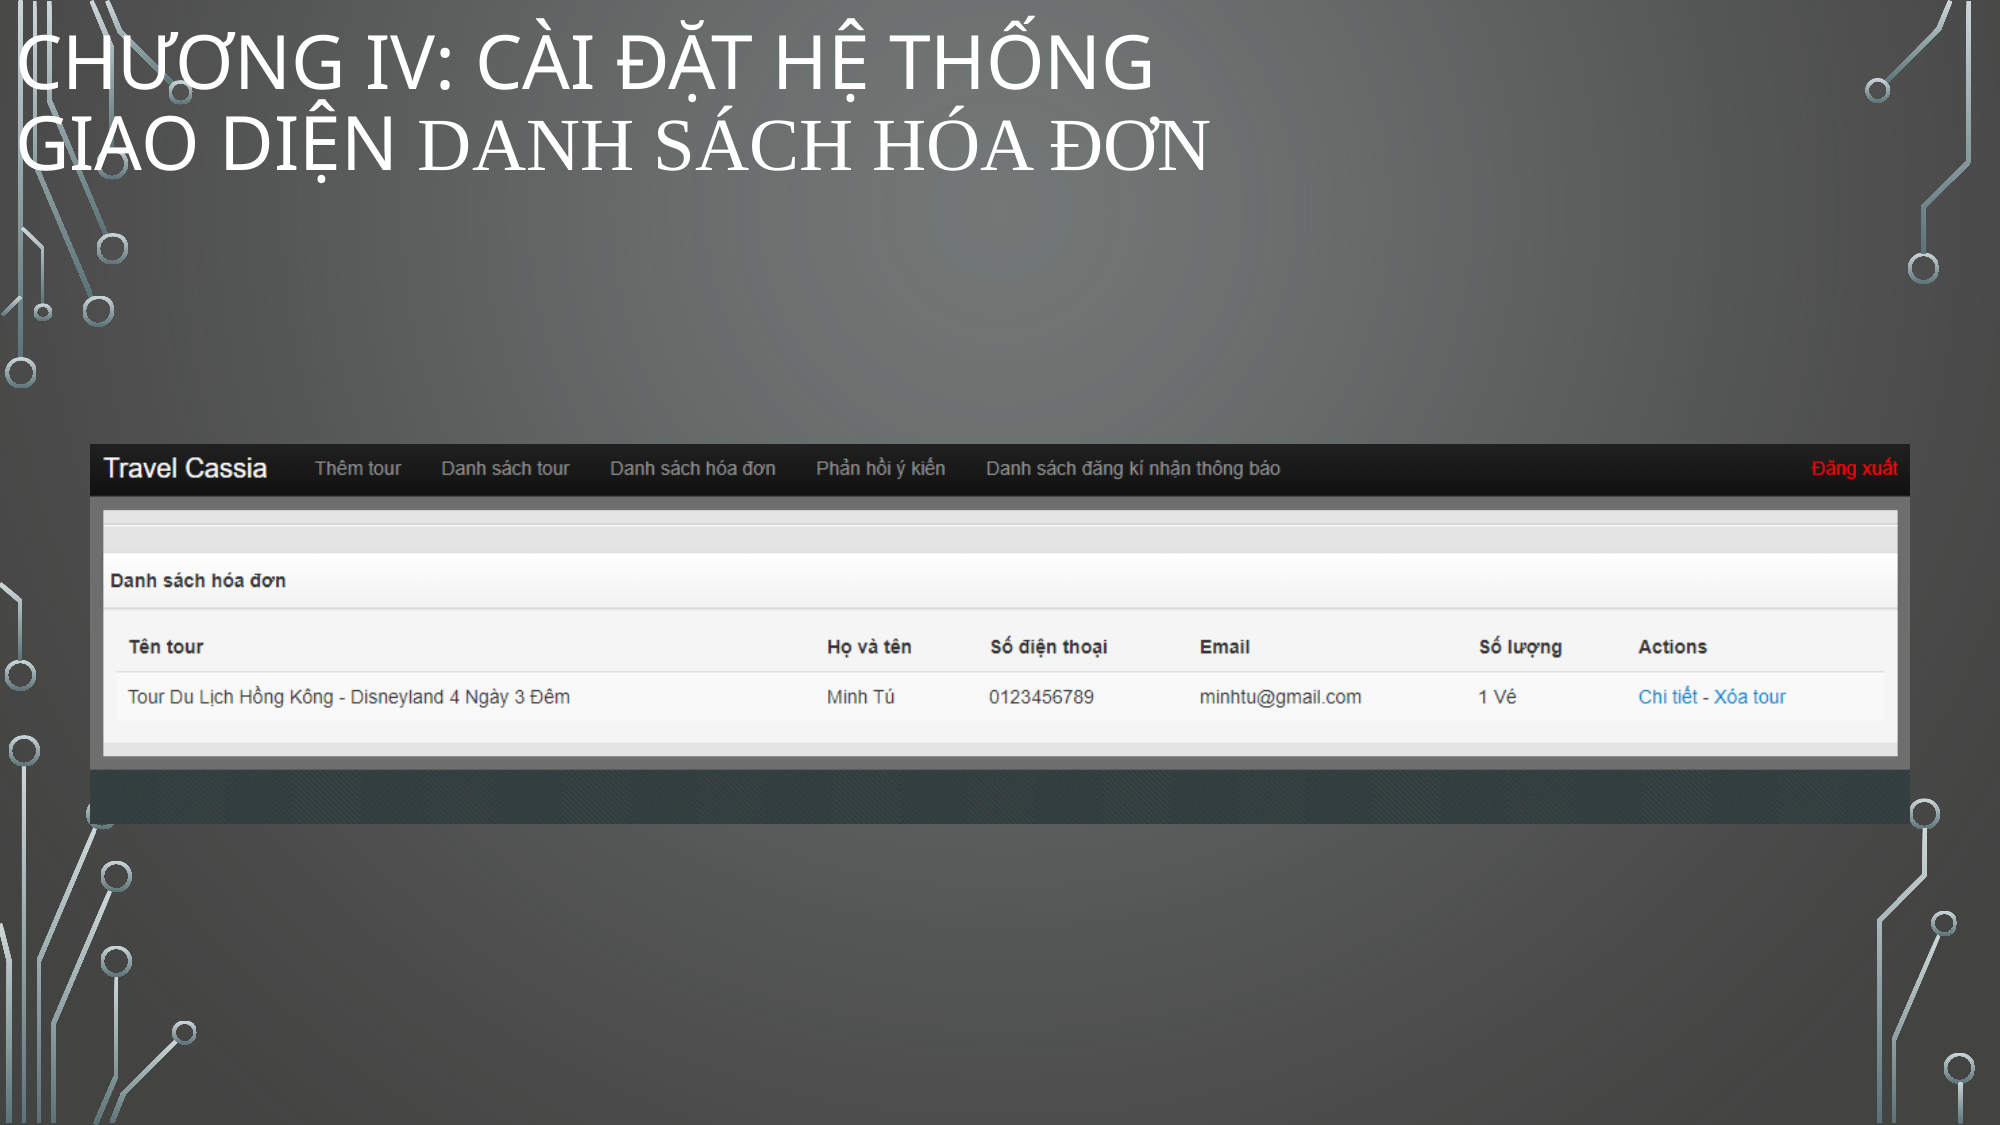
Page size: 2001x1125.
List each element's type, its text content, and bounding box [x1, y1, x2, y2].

picture [90, 444, 1910, 825]
title Chương IV: Cài đặt hệ Thống Giao diện danh sách hóa đơn [0, 0, 1775, 213]
